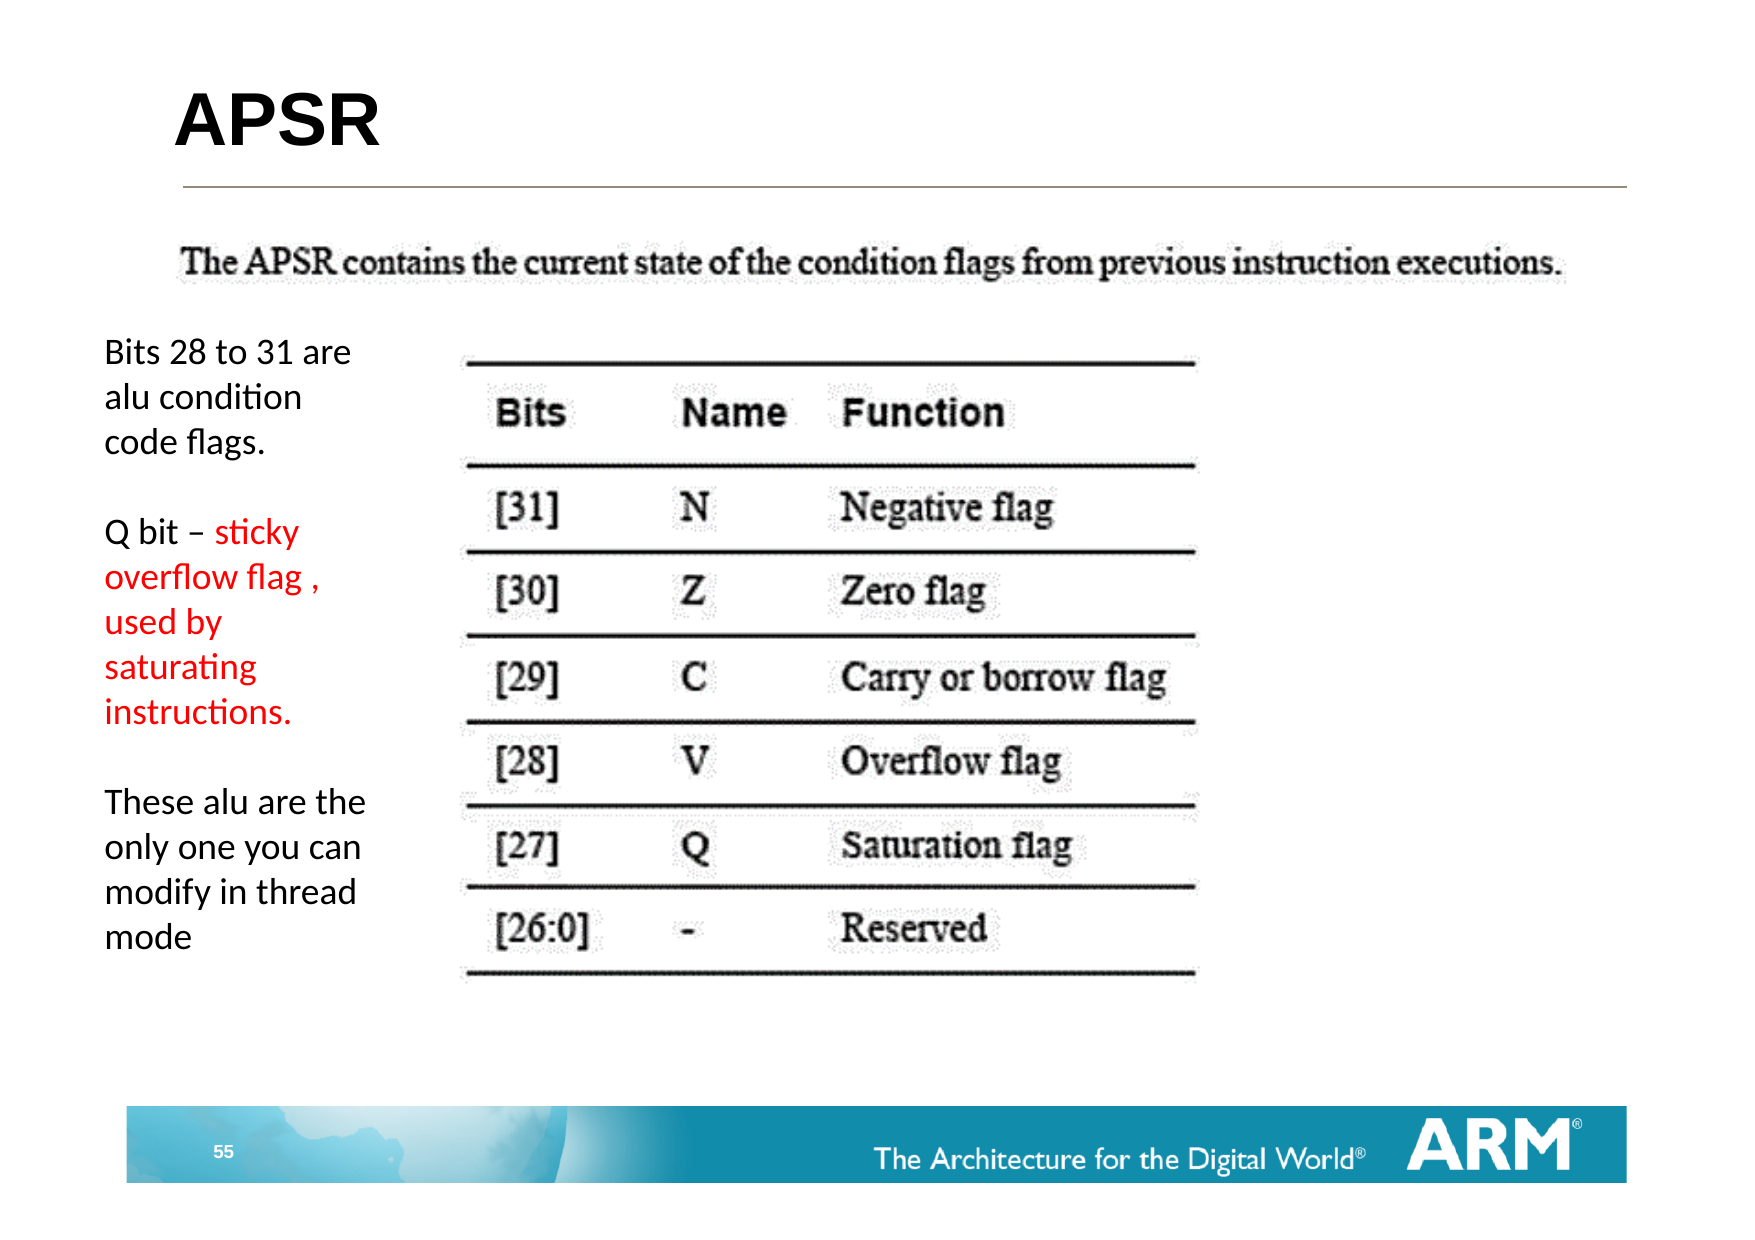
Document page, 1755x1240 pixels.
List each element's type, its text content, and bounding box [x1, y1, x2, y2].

title APSR [173, 80, 1581, 172]
picture [126, 1106, 1627, 1183]
slide_number 55 [198, 1139, 287, 1187]
picture [173, 231, 1581, 995]
text_box Bits 28 to 31 are alu condition code flags. Q bit – sticky overflow flag , used by saturating instructions. These alu are the only one you can modify in thread mode [89, 319, 390, 1055]
